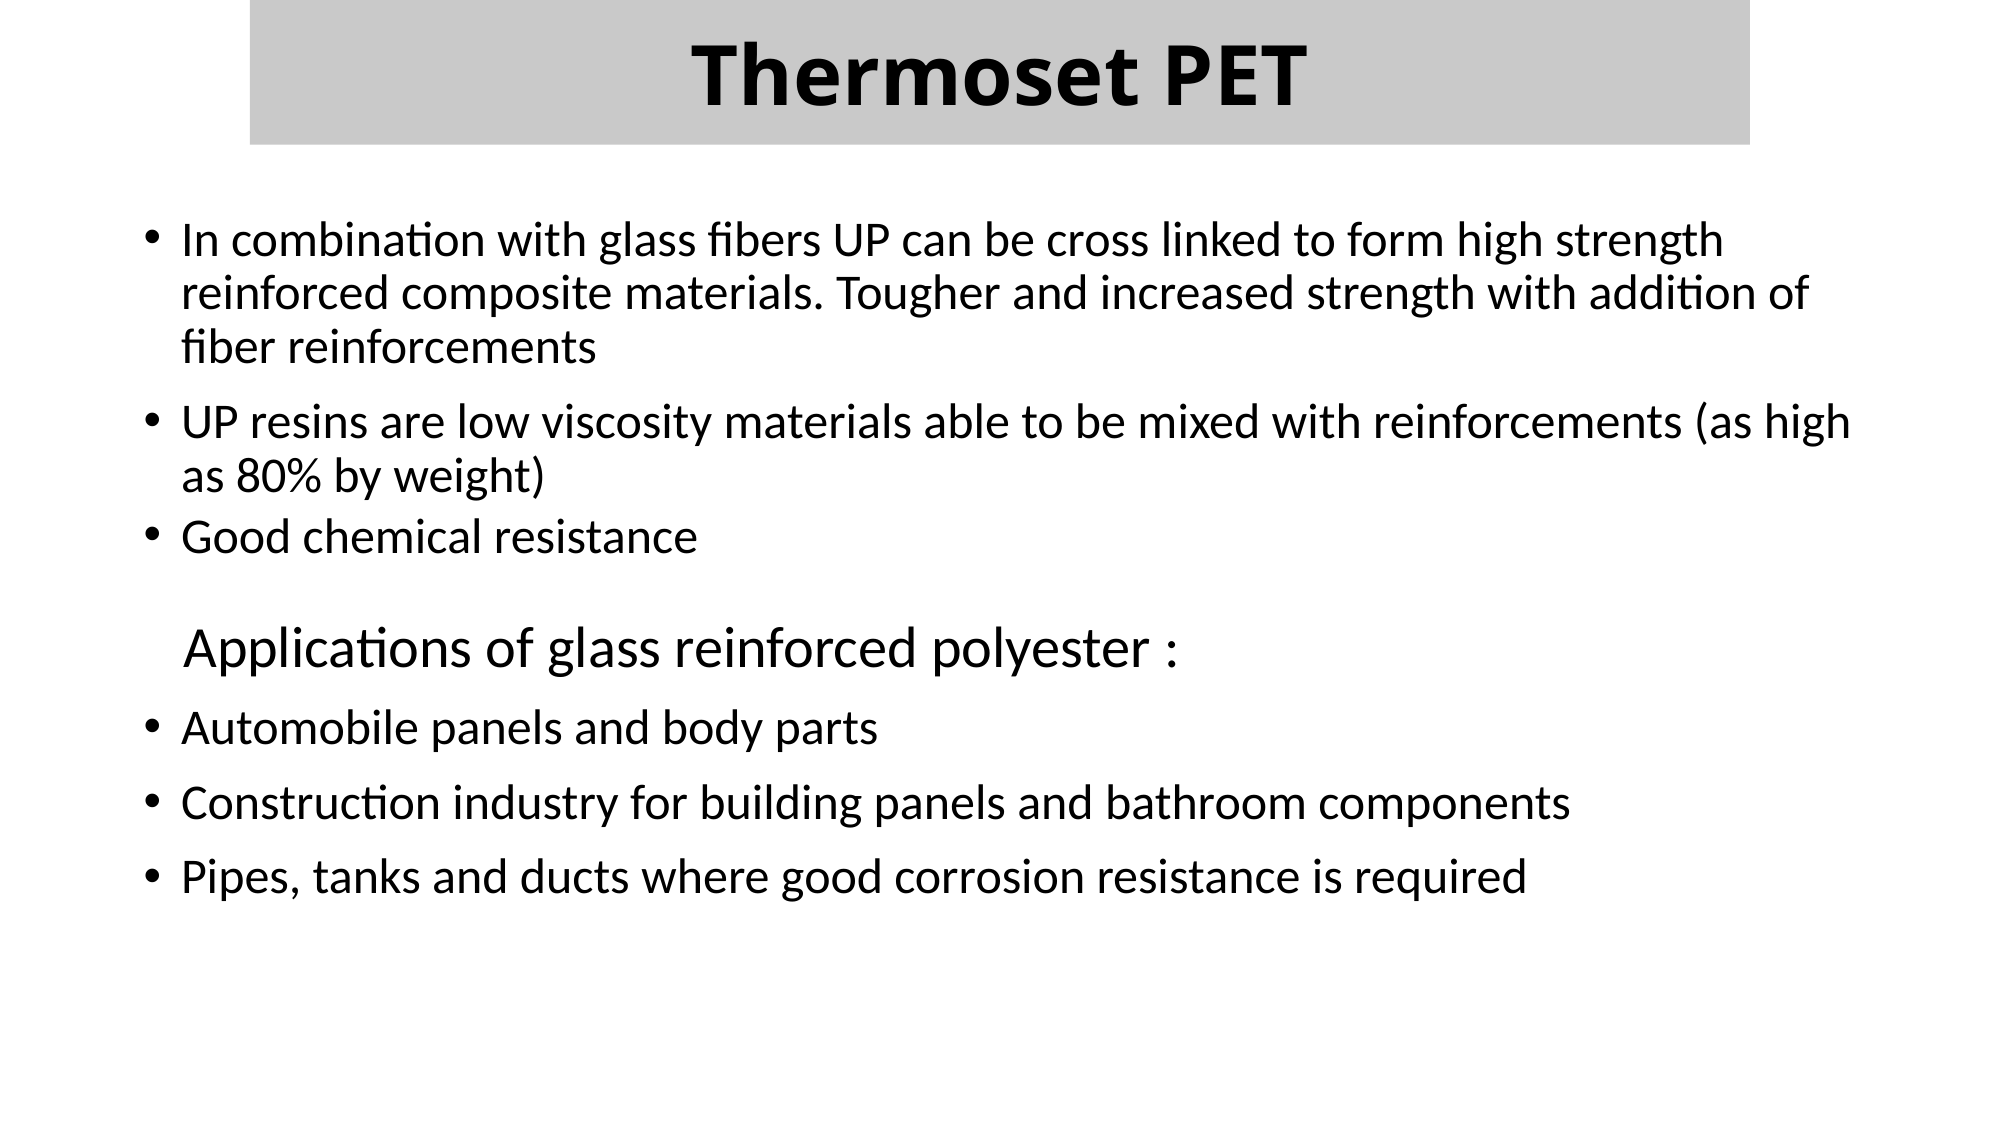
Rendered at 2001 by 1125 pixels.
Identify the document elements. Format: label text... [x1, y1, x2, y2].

text_box Thermoset PET [249, 0, 1750, 145]
list In combination with glass fibers UP can be cross linked to form high strength reinforced composite materials. Tougher and increased strength with addition of fiber reinforcements UP resins are low viscosity materials able to be mixed with reinforcements (as high as 80% by weight) Good chemical resistance Applications of glass reinforced polyester : Automobile panels and body parts Construction industry for building panels and bathroom components Pipes, tanks and ducts where good corrosion resistance is required [128, 205, 1911, 1077]
